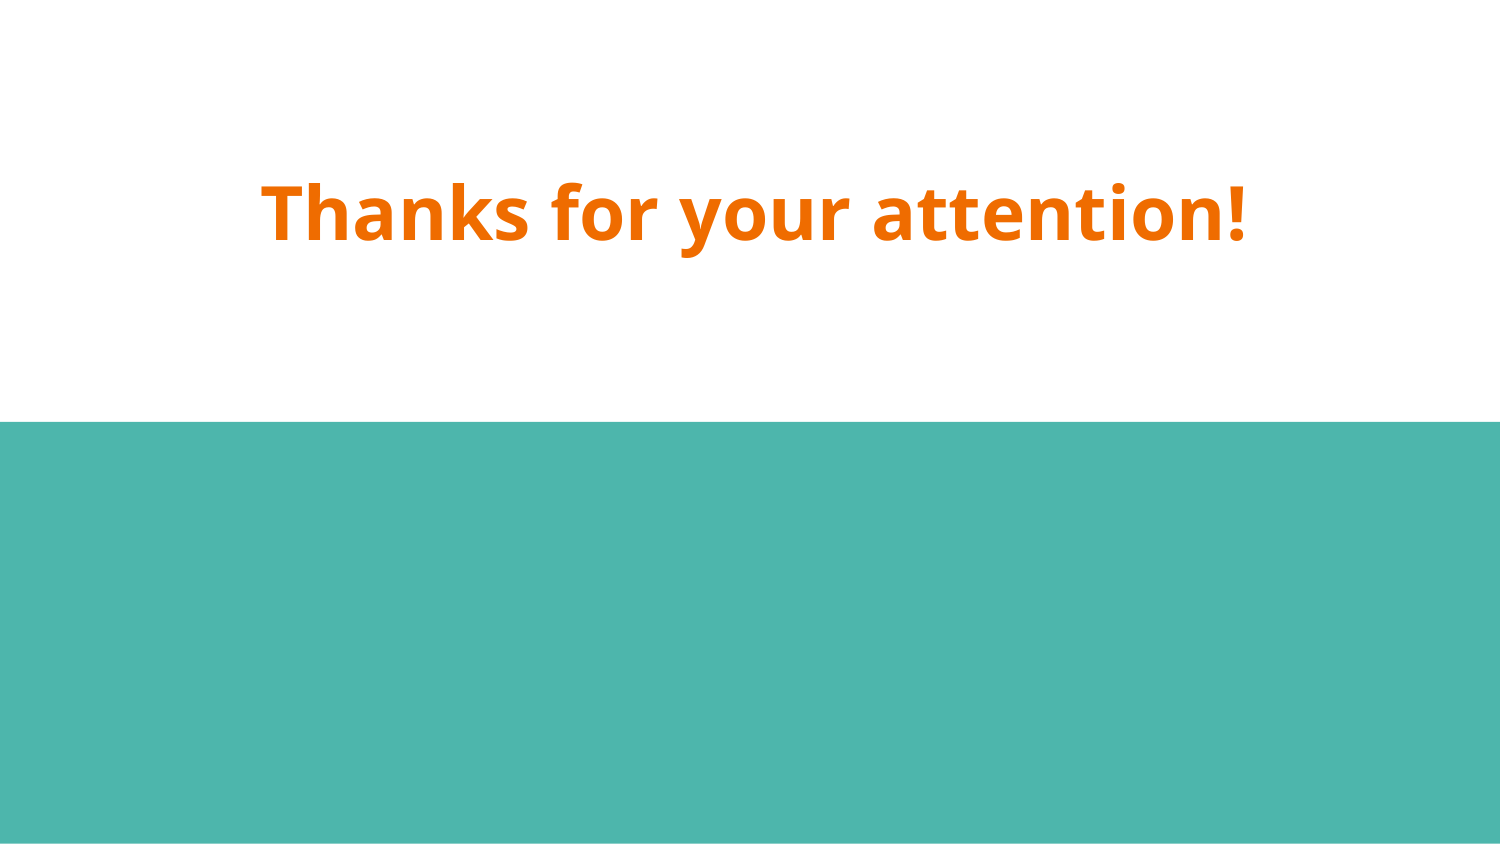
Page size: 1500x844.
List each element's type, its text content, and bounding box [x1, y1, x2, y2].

title Thanks for your attention! [51, 133, 1458, 289]
